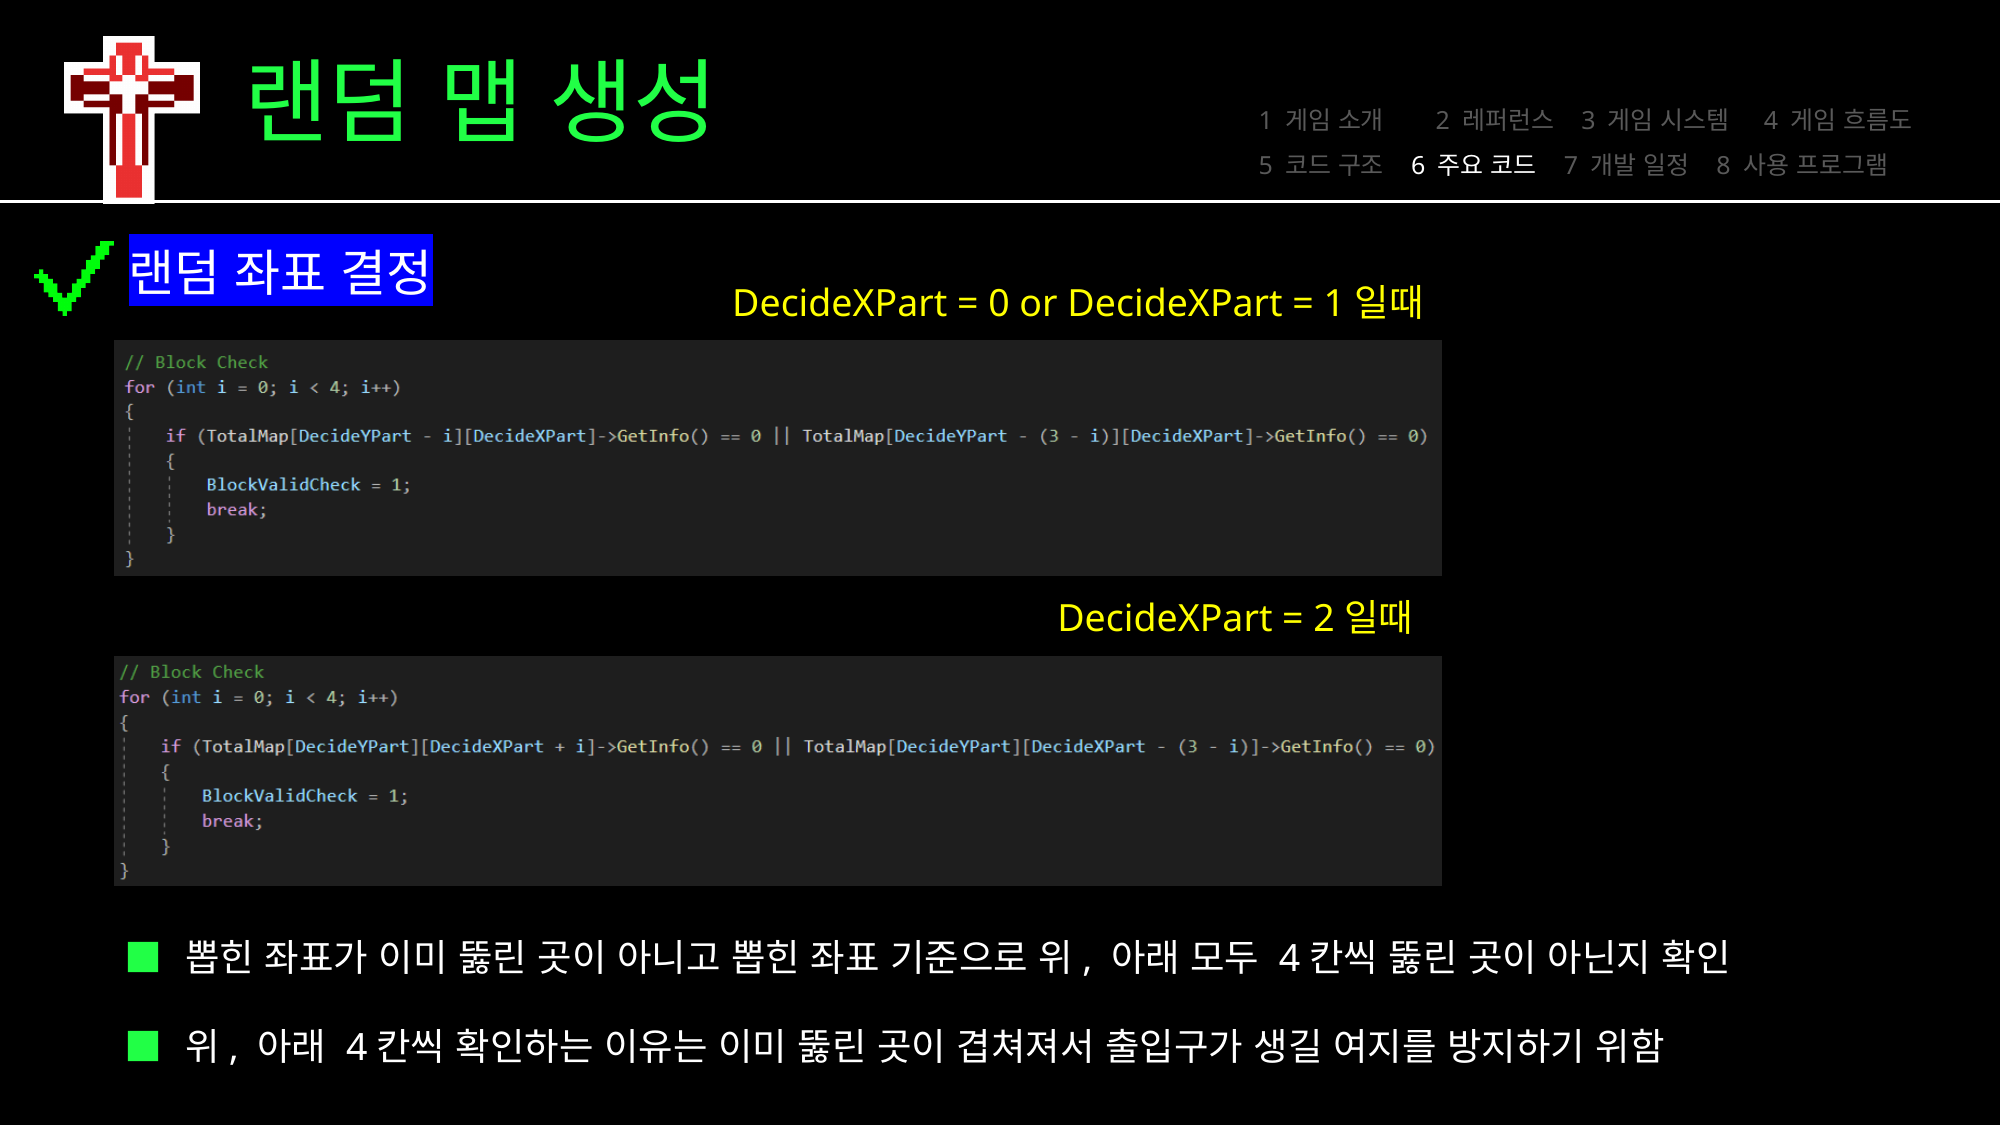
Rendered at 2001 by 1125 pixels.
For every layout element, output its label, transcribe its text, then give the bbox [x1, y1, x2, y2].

text_box [126, 940, 160, 974]
picture [113, 340, 1442, 577]
text_box [126, 1029, 160, 1063]
text_box [0, 203, 2000, 1125]
text_box 위, 아래 4칸씩 확인하는 이유는 이미 뚫린 곳이 겹쳐져서 출입구가 생길 여지를 방지하기 위함 [170, 1015, 1941, 1076]
text_box 랜덤 맵 생성 [229, 36, 1738, 161]
text_box 랜덤 좌표 결정 [113, 234, 542, 309]
text_box 뽑힌 좌표가 이미 뚫린 곳이 아니고 뽑힌 좌표 기준으로 위, 아래 모두 4칸씩 뚫린 곳이 아닌지 확인 [170, 926, 1941, 987]
text_box 1 게임 소개 2 레퍼런스 3 게임 시스템 4 게임 흐름도 5 코드 구조 6 주요 코드 7 개발 일정 8 사용 프로그램 [1243, 82, 2000, 187]
picture [113, 655, 1442, 886]
text_box DecideXPart = 2일때 [1042, 587, 1458, 647]
text_box [0, 0, 2000, 200]
slide_number 28 [1539, 1042, 1990, 1103]
text_box DecideXPart = 0 or DecideXPart = 1일때 [717, 272, 1458, 332]
picture [34, 240, 115, 317]
picture [64, 35, 201, 201]
